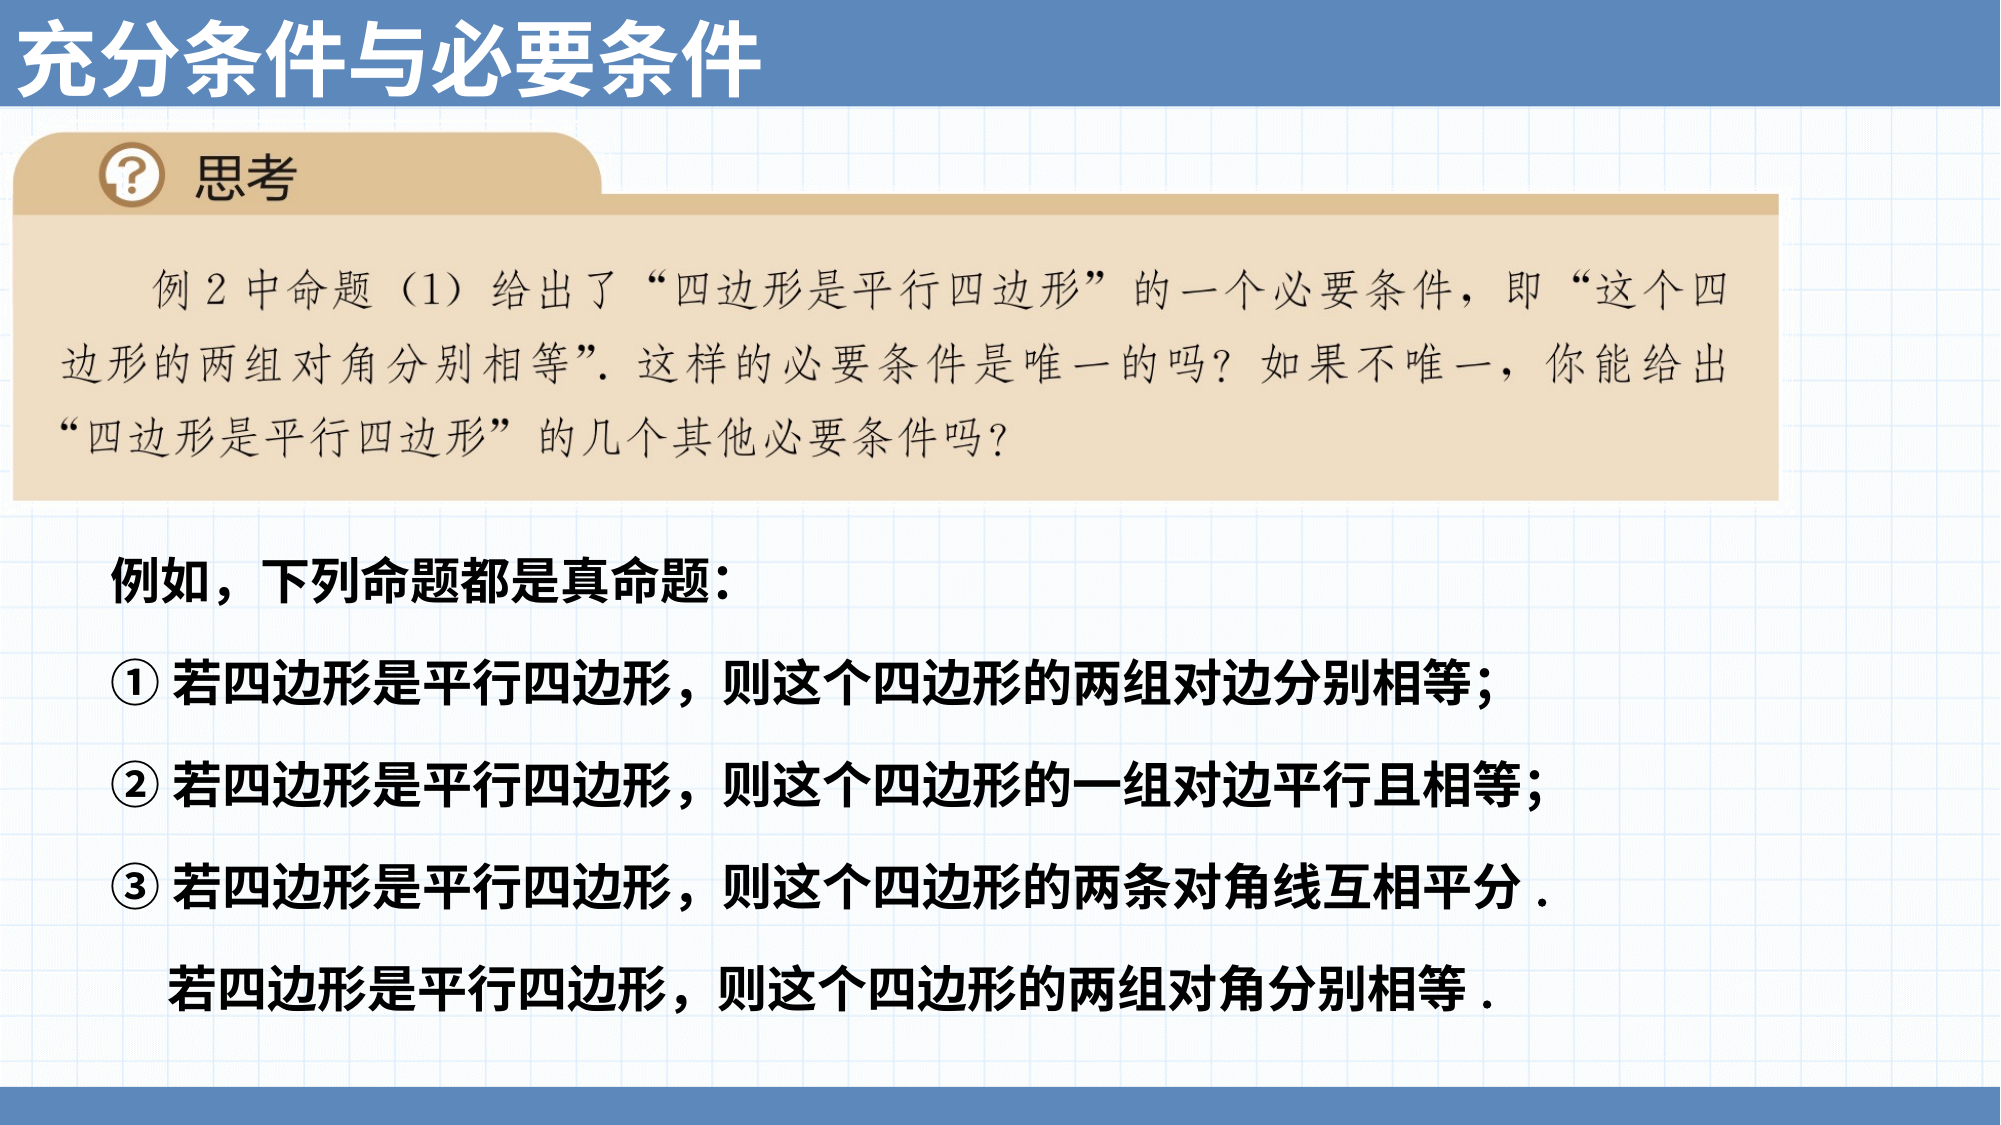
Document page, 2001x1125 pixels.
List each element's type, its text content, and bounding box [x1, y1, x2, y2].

picture [0, 0, 2001, 1125]
text_box 例如，下列命题都是真命题： ①若四边形是平行四边形，则这个四边形的两组对边分别相等； ②若四边形是平行四边形，则这个四边形的一组对边平行且相等； ③若四边形是平行四边形，则这个四边形的两条对角线互相平分. 若四边形是平行四边形，则这个四边形的两组对角分别相等. [95, 499, 1810, 1025]
text_box 充分条件与必要条件 [0, 0, 1021, 90]
